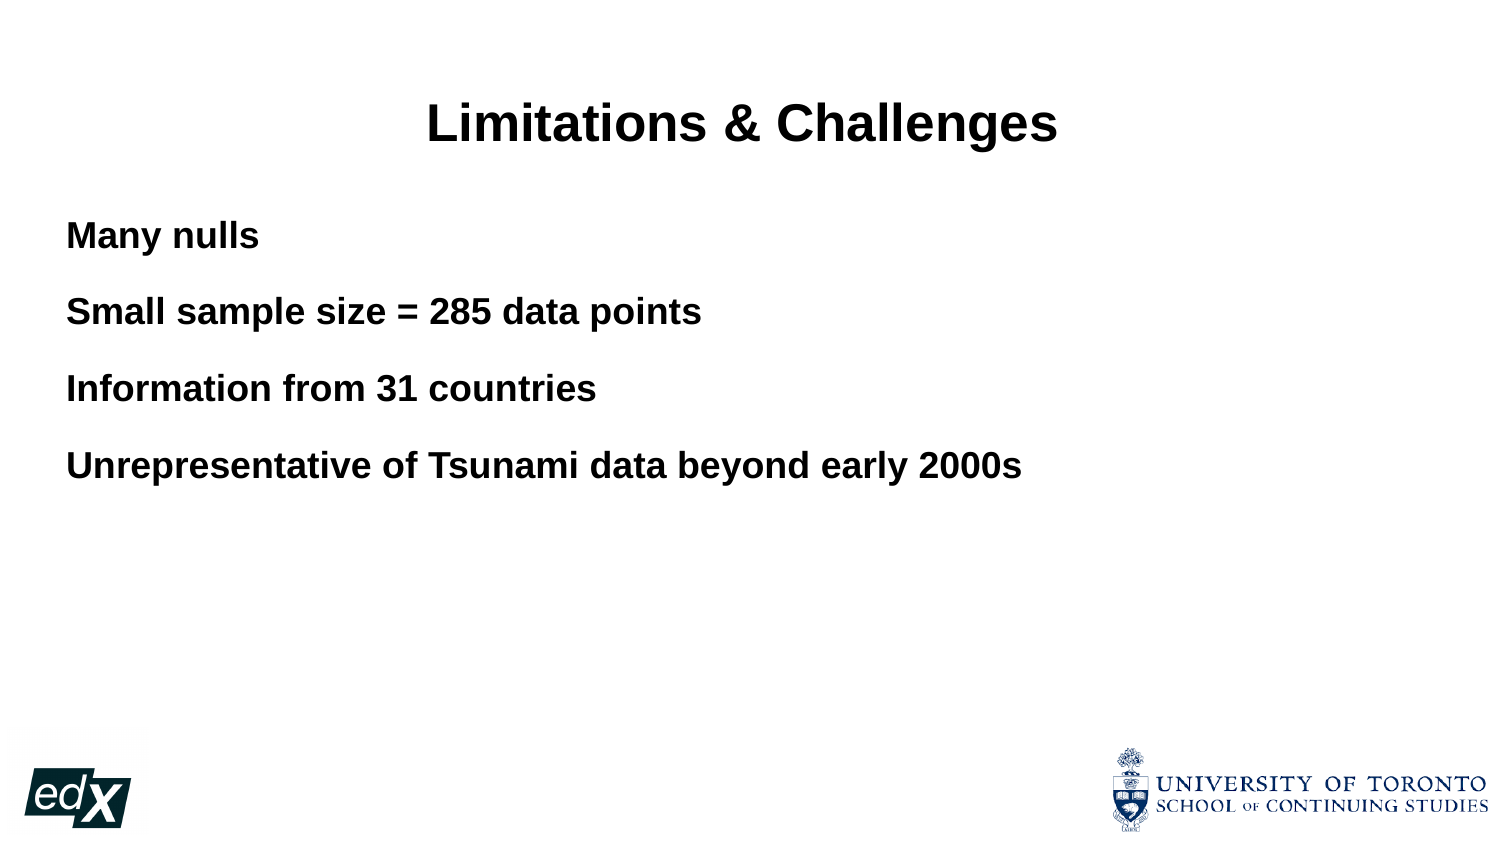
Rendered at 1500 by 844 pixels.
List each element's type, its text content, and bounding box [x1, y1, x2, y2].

picture [1112, 747, 1488, 832]
list Many nulls Small sample size = 285 data points Information from 31 countries Unrepresentative of Tsunami data beyond early 2000s [51, 189, 1449, 750]
picture [6, 726, 149, 835]
title Limitations & Challenges [51, 72, 1449, 167]
